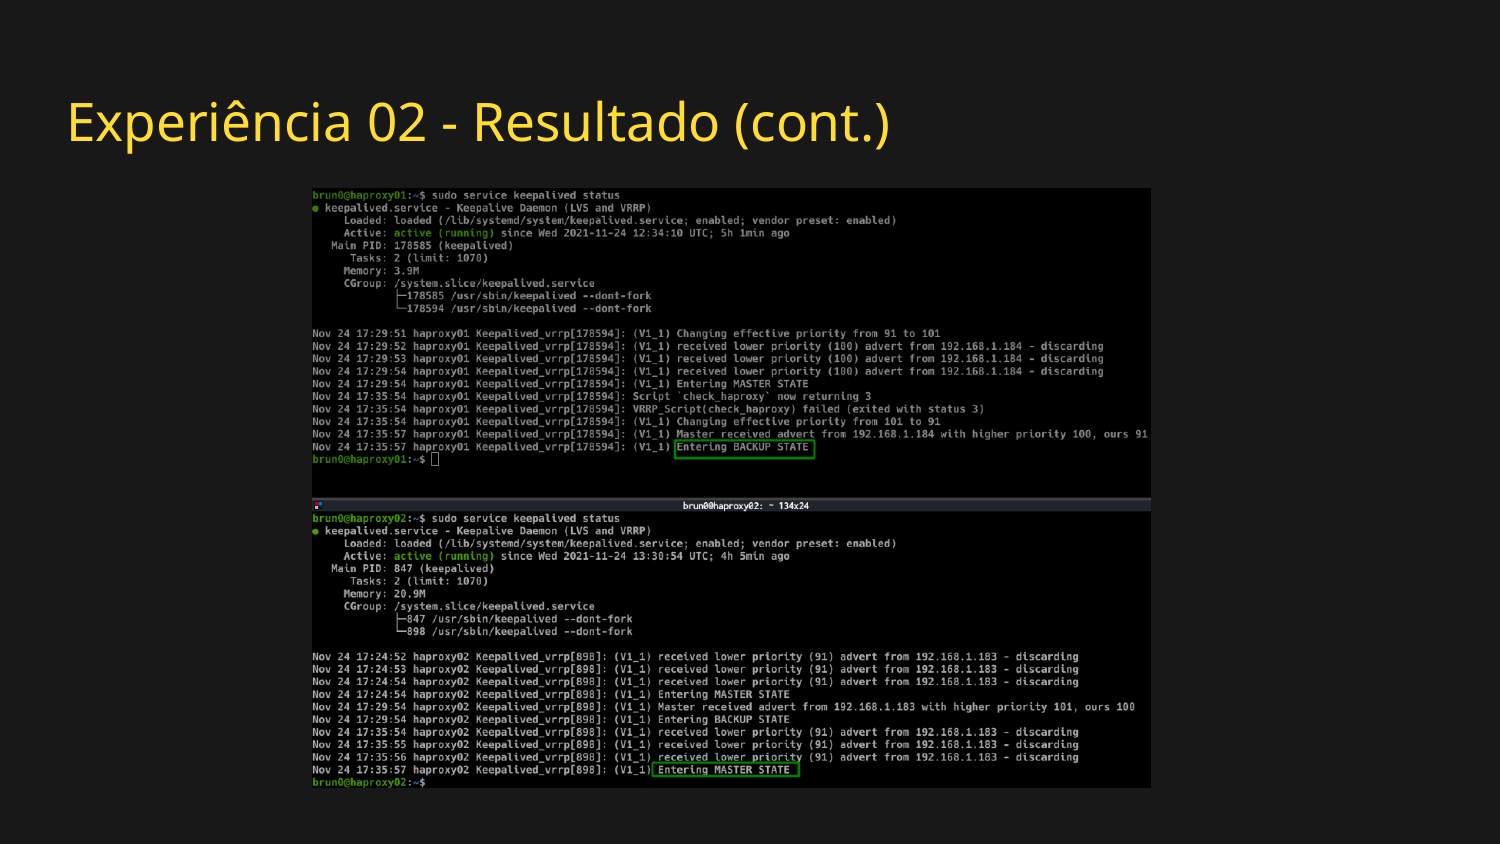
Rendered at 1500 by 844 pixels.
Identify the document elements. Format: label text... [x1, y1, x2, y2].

title Experiência 02 - Resultado (cont.) [51, 72, 1449, 167]
picture [312, 188, 1151, 788]
